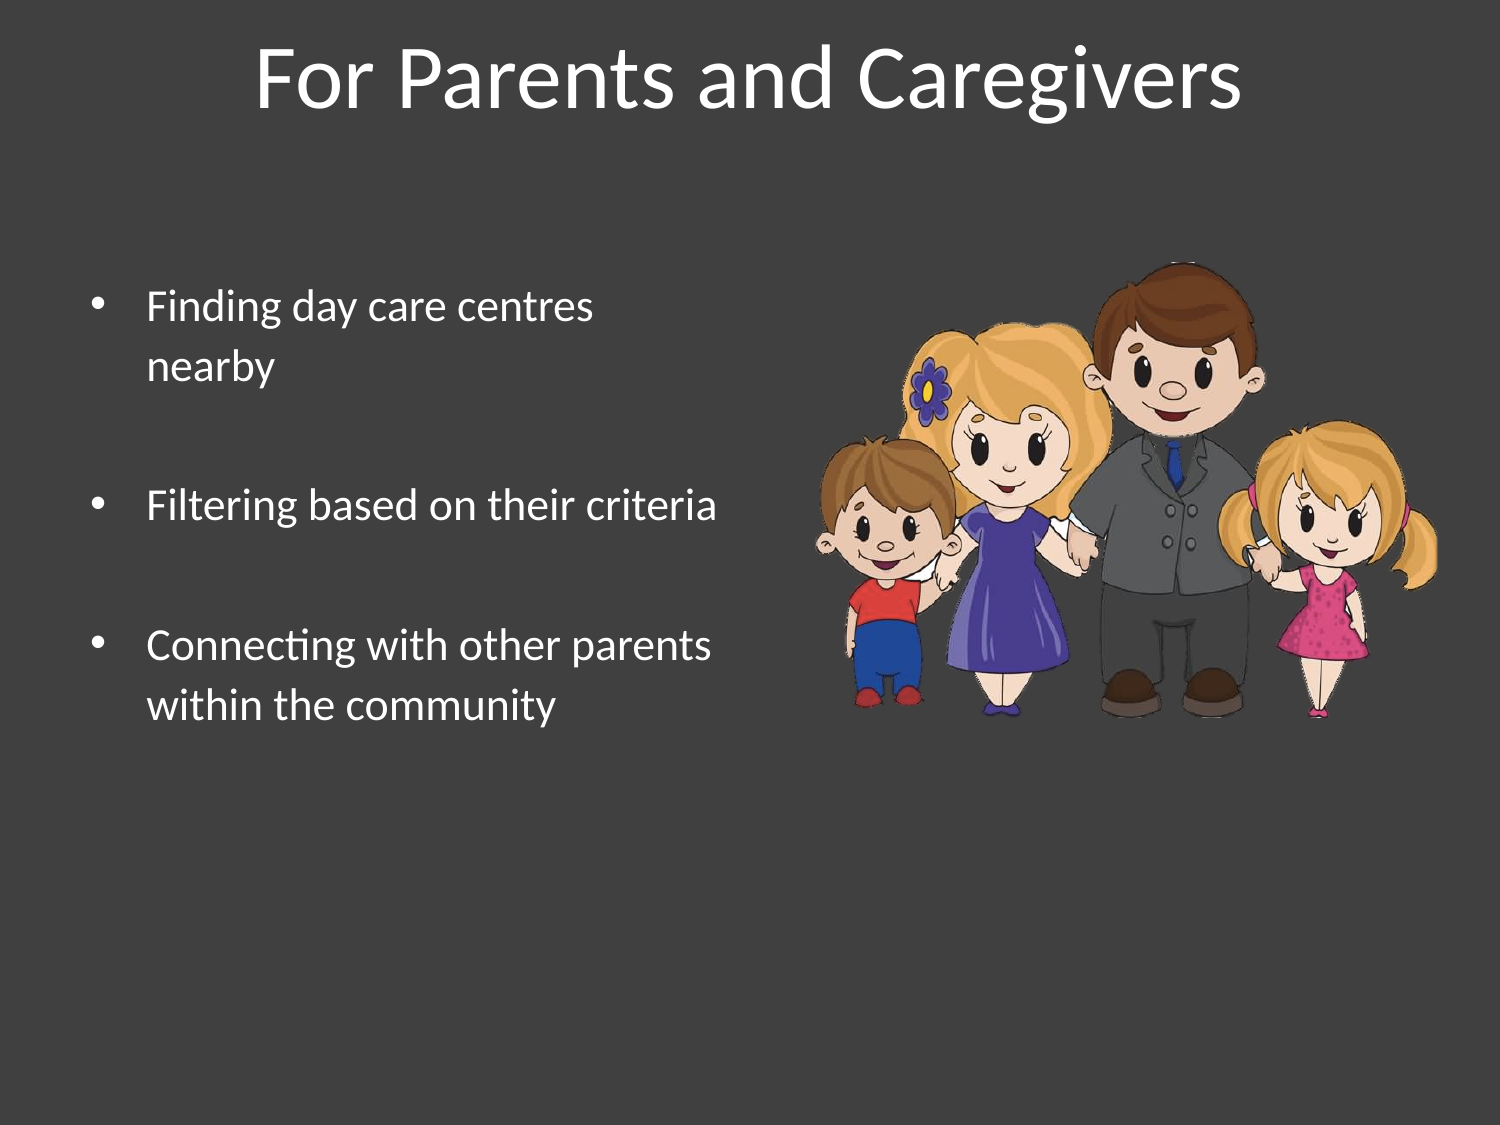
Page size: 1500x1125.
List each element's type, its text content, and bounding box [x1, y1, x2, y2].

list Finding day care centres nearby Filtering based on their criteria Connecting with other parents within the community [75, 262, 738, 1005]
picture [815, 262, 1441, 718]
title For Parents and Caregivers [0, 0, 1500, 145]
